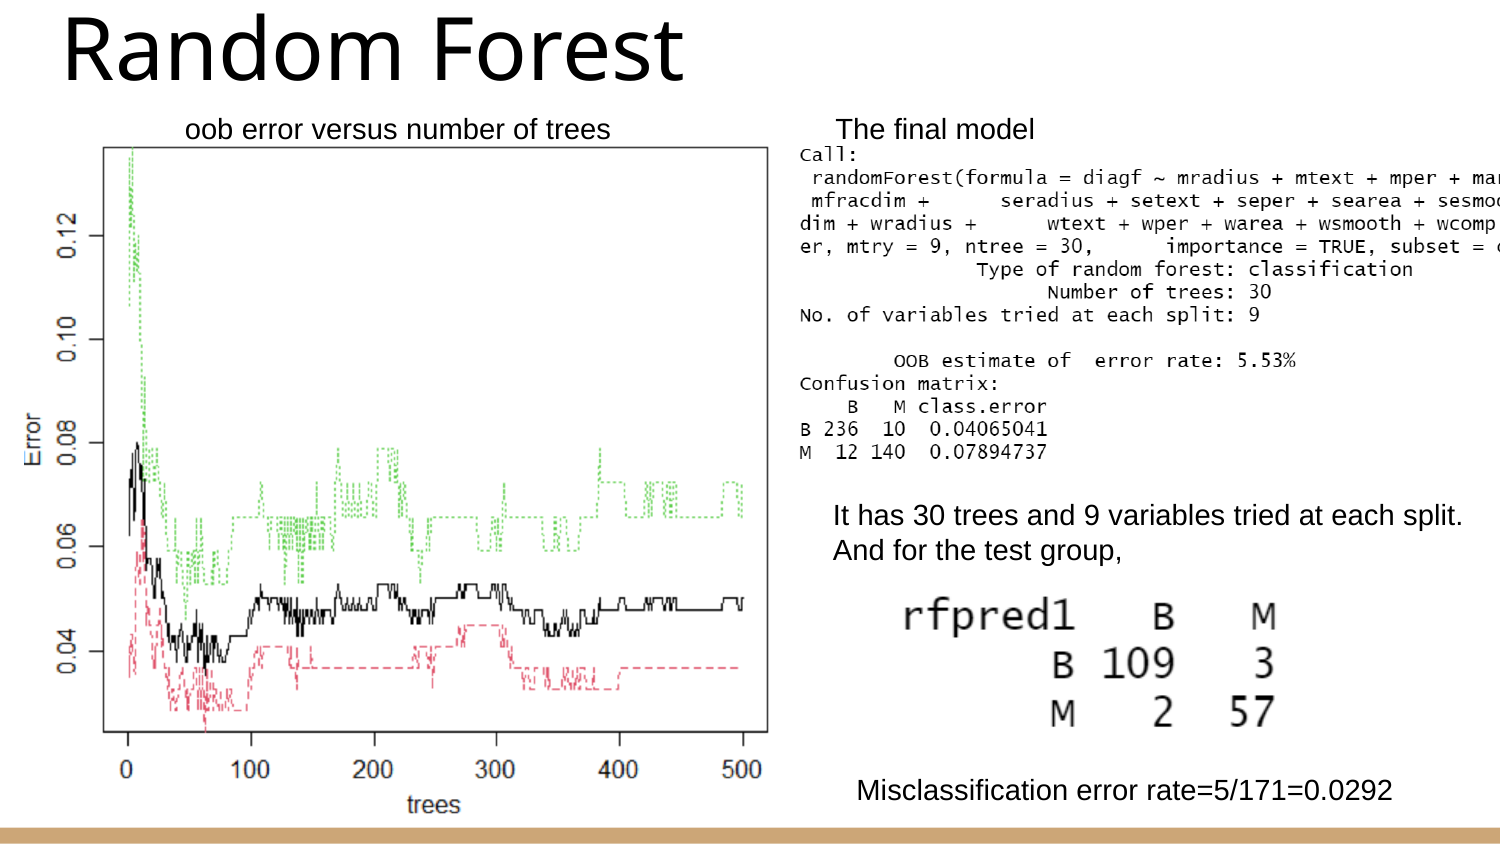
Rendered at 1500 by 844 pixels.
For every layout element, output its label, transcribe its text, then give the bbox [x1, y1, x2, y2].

picture [894, 586, 1304, 739]
title Random Forest [45, 19, 1444, 114]
picture [24, 138, 771, 819]
text_box The final model [820, 95, 1500, 143]
text_box oob error versus number of trees [169, 95, 820, 184]
picture [791, 144, 1500, 462]
text_box It has 30 trees and 9 variables tried at each split. And for the test group, [817, 480, 1500, 569]
text_box Misclassification error rate=5/171=0.0292 [841, 755, 1468, 844]
